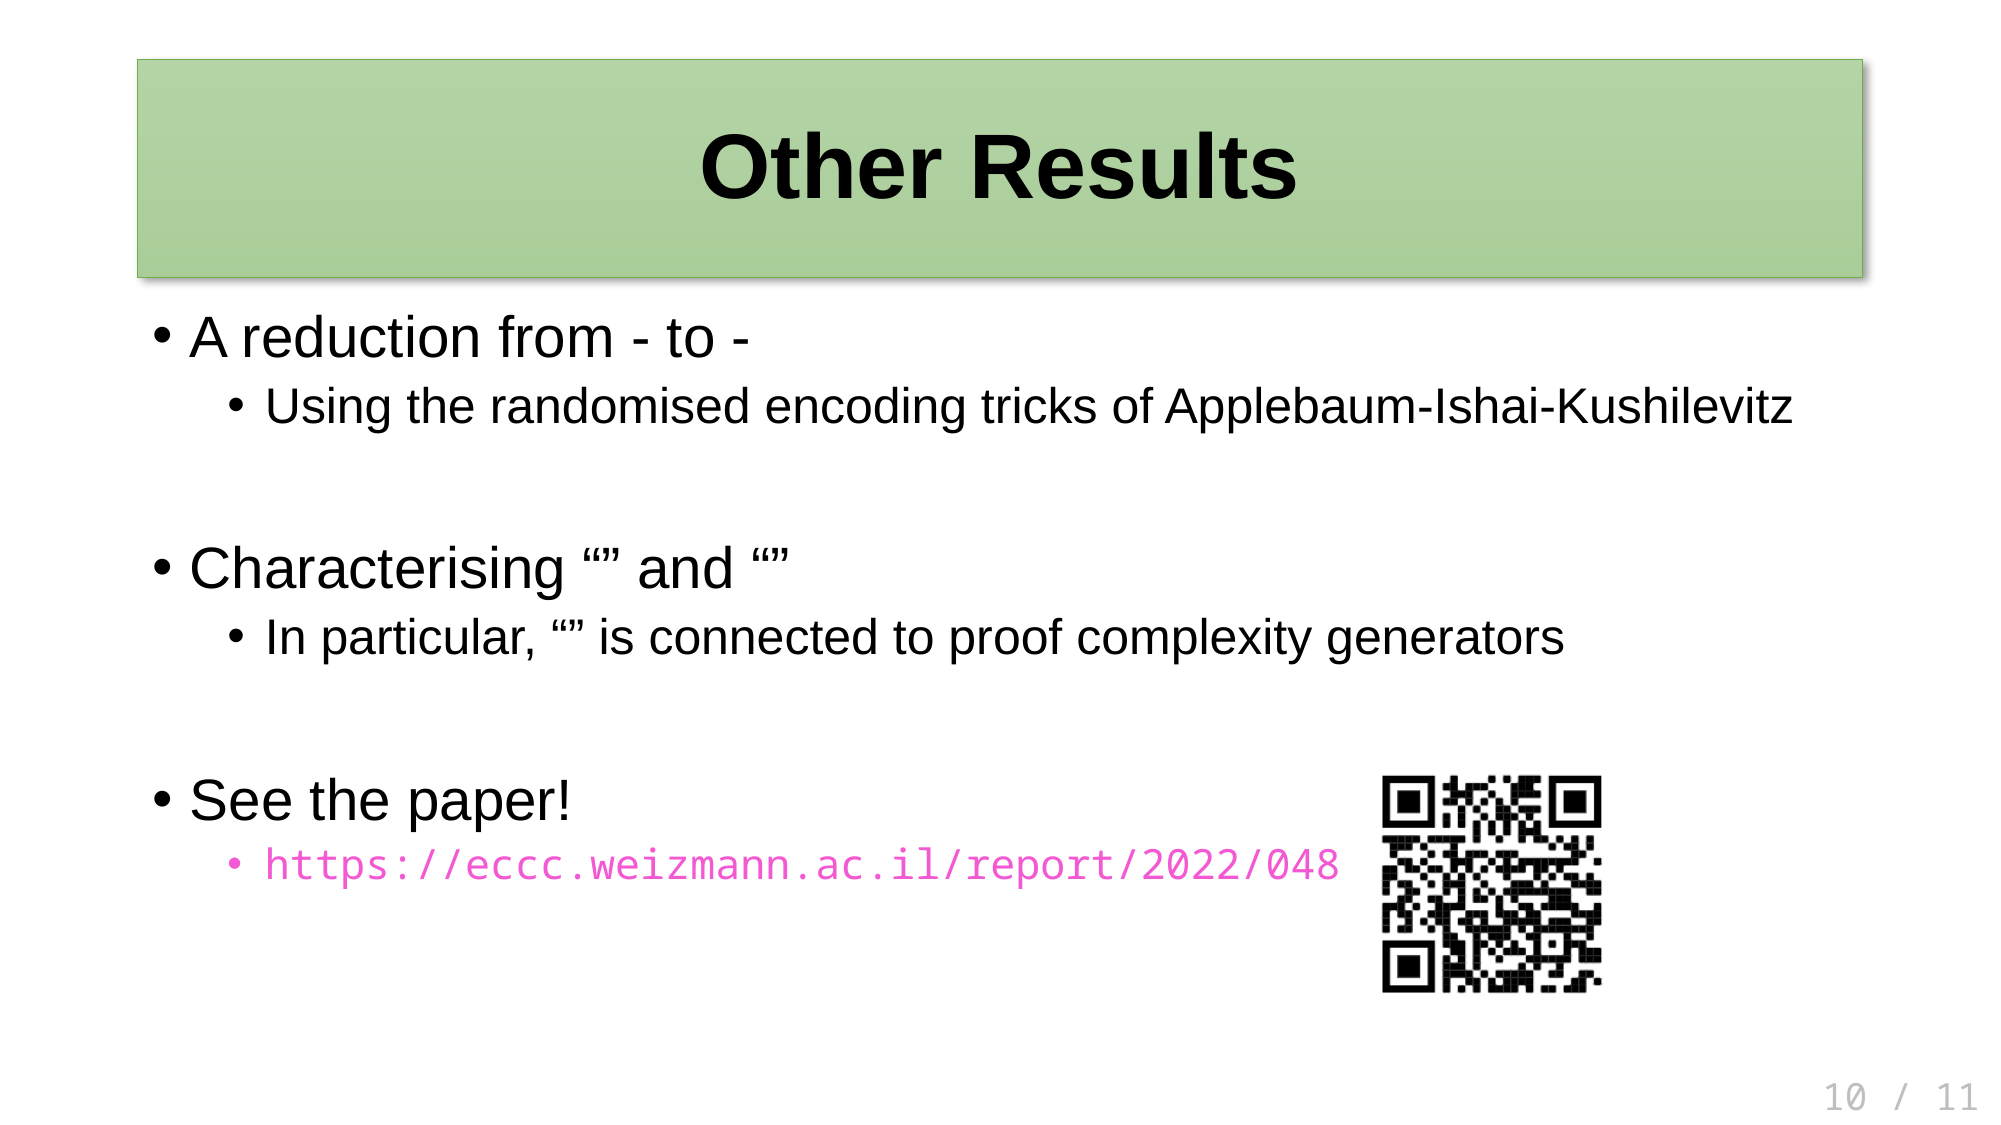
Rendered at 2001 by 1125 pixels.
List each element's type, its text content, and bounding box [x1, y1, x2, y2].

picture [1368, 765, 1616, 1006]
title Other Results [137, 59, 1863, 278]
text_box 10 / 11 [1807, 1065, 2000, 1125]
